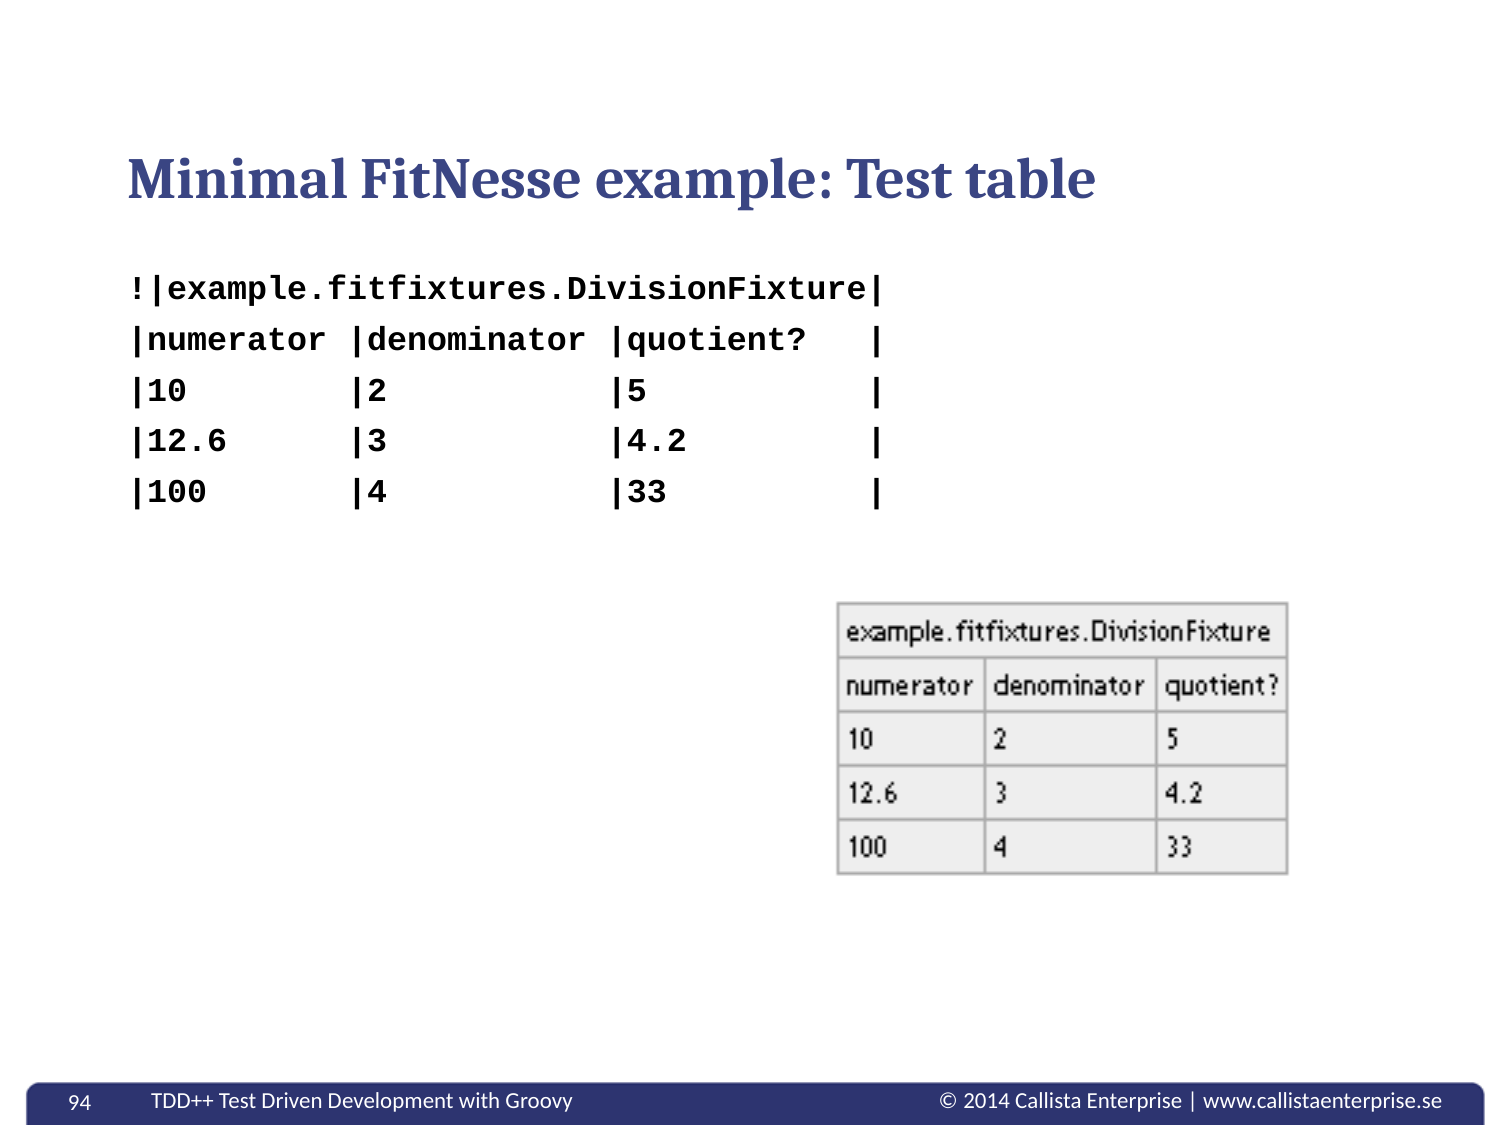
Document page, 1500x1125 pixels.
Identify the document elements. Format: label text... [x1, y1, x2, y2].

title Minimal FitNesse example: Test table [112, 93, 1388, 219]
list !|example.fitfixtures.DivisionFixture| |numerator |denominator |quotient? | |10 |2 |5 | |12.6 |3 |4.2 | |100 |4 |33 | [112, 255, 1380, 1024]
picture [0, 0, 1500, 1125]
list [832, 597, 1292, 879]
